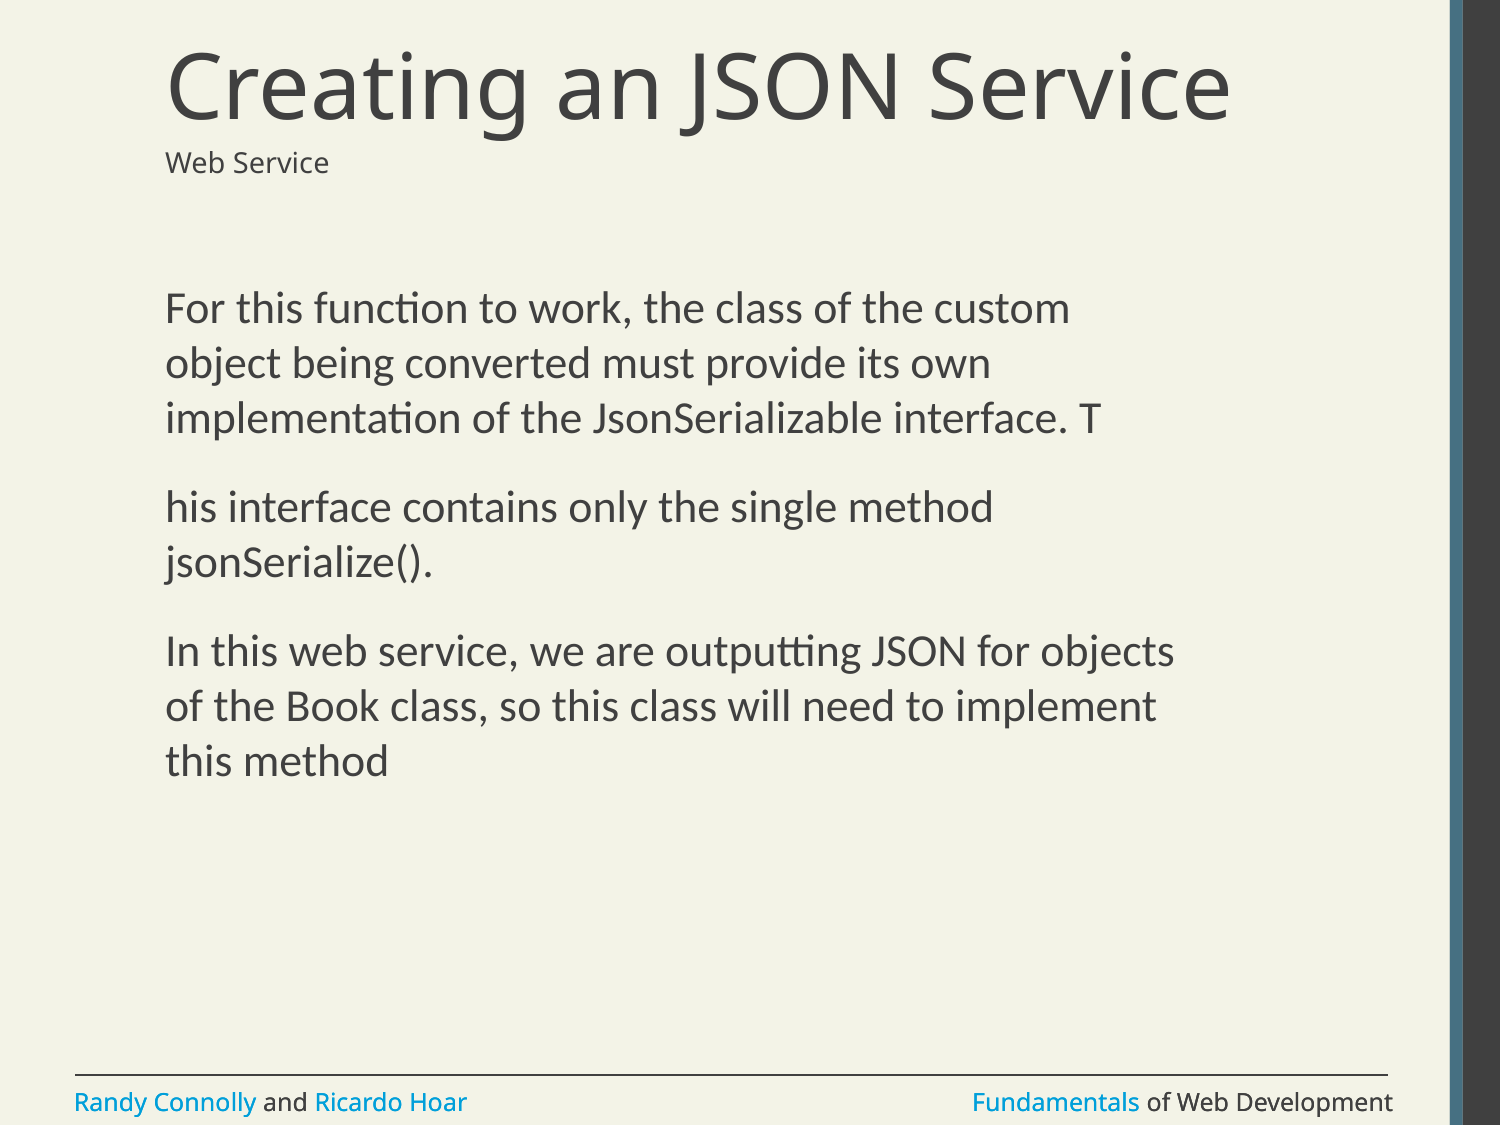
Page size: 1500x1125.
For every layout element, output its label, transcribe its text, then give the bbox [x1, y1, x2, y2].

list Web Service [150, 137, 1200, 188]
list For this function to work, the class of the custom object being converted must provide its own implementation of the JsonSerializable interface. T his interface contains only the single method jsonSerialize(). In this web service, we are outputting JSON for objects of the Book class, so this class will need to implement this method [150, 270, 1200, 1013]
title Creating an JSON Service [150, 20, 1425, 188]
